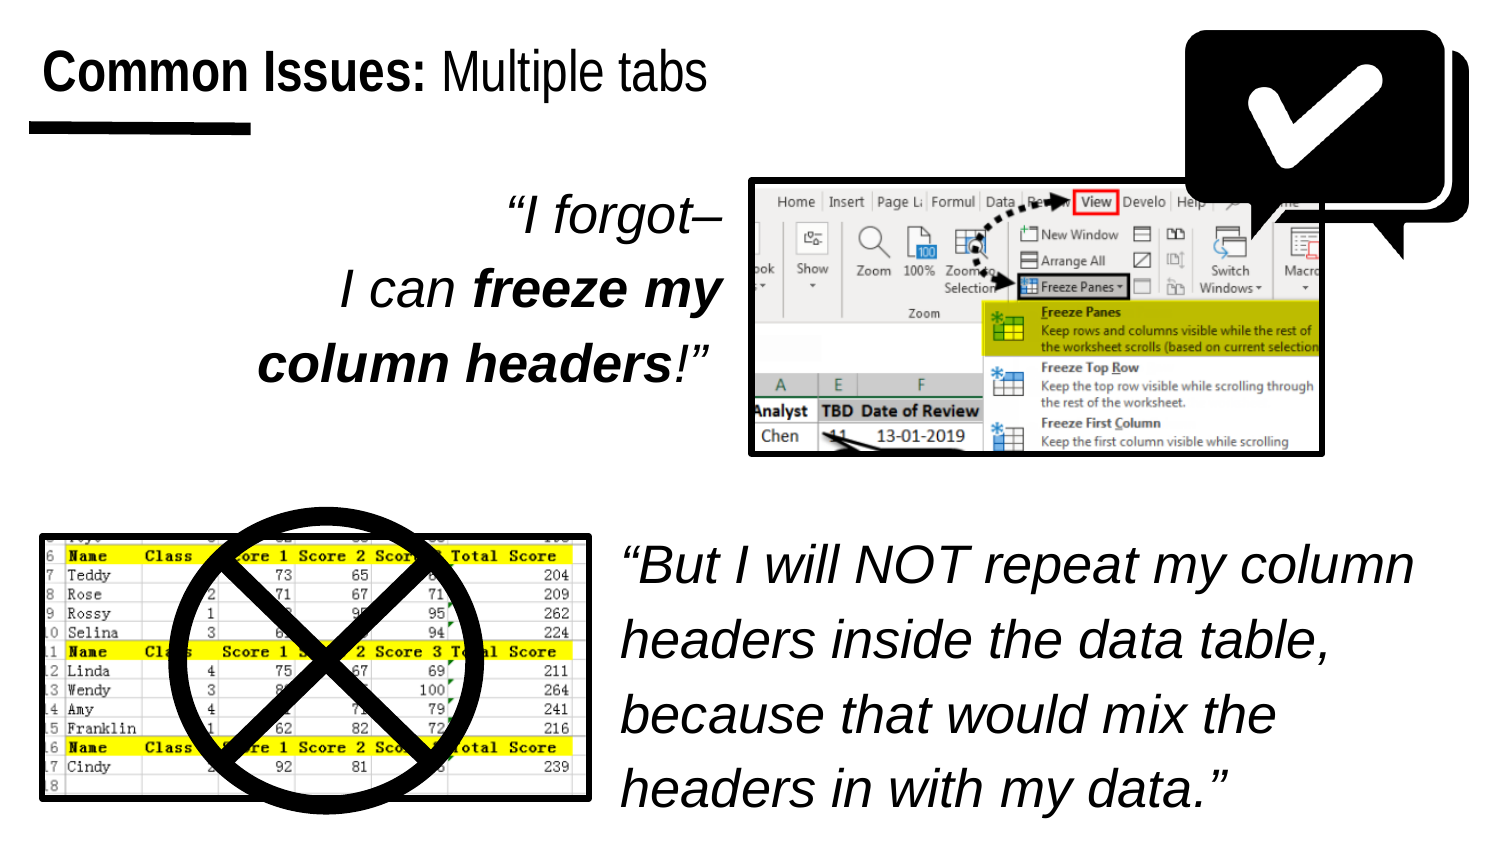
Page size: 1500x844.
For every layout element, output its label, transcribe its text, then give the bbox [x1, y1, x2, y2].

picture [754, 20, 1500, 451]
list “But I will NOT repeat my column headers inside the data table, because that would mix the headers in with my data.” [605, 504, 1469, 810]
title Common Issues: Multiple tabs [27, 18, 1130, 167]
text_box [249, 516, 403, 537]
picture [45, 539, 586, 796]
list “I forgot– I can freeze my column headers!” [118, 154, 738, 405]
